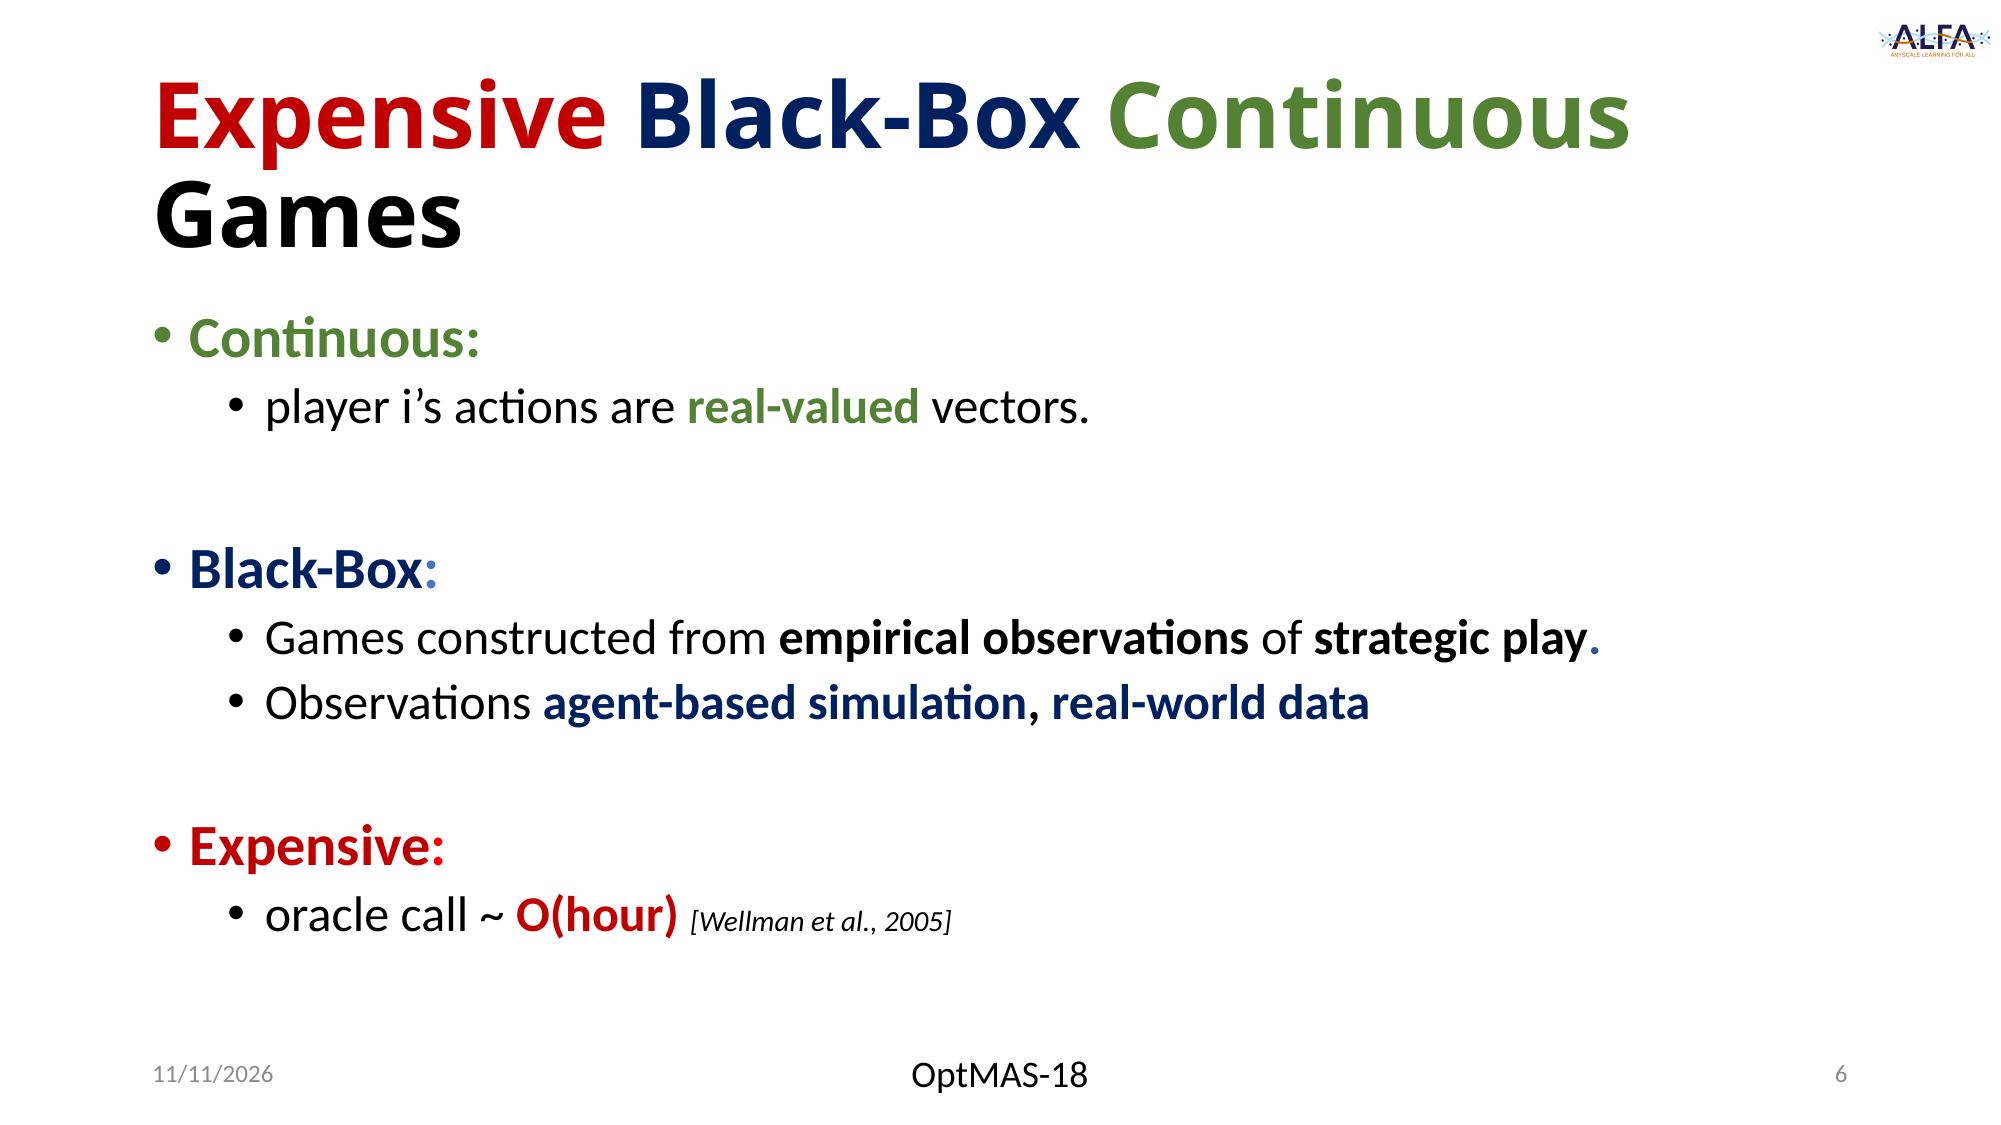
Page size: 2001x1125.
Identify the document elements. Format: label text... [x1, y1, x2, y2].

list Continuous: player i’s actions are real-valued vectors. Black-Box: Games constructed from empirical observations of strategic play. Observations agent-based simulation, real-world data Expensive: oracle call ~ O(hour) [Wellman et al., 2005] [137, 299, 1863, 1014]
picture [1877, 22, 1993, 59]
title Expensive Black-Box Continuous Games [137, 59, 1863, 278]
slide_number 5 [1412, 1042, 1863, 1103]
footer OptMAS-18 [662, 1042, 1338, 1103]
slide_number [137, 1042, 588, 1103]
